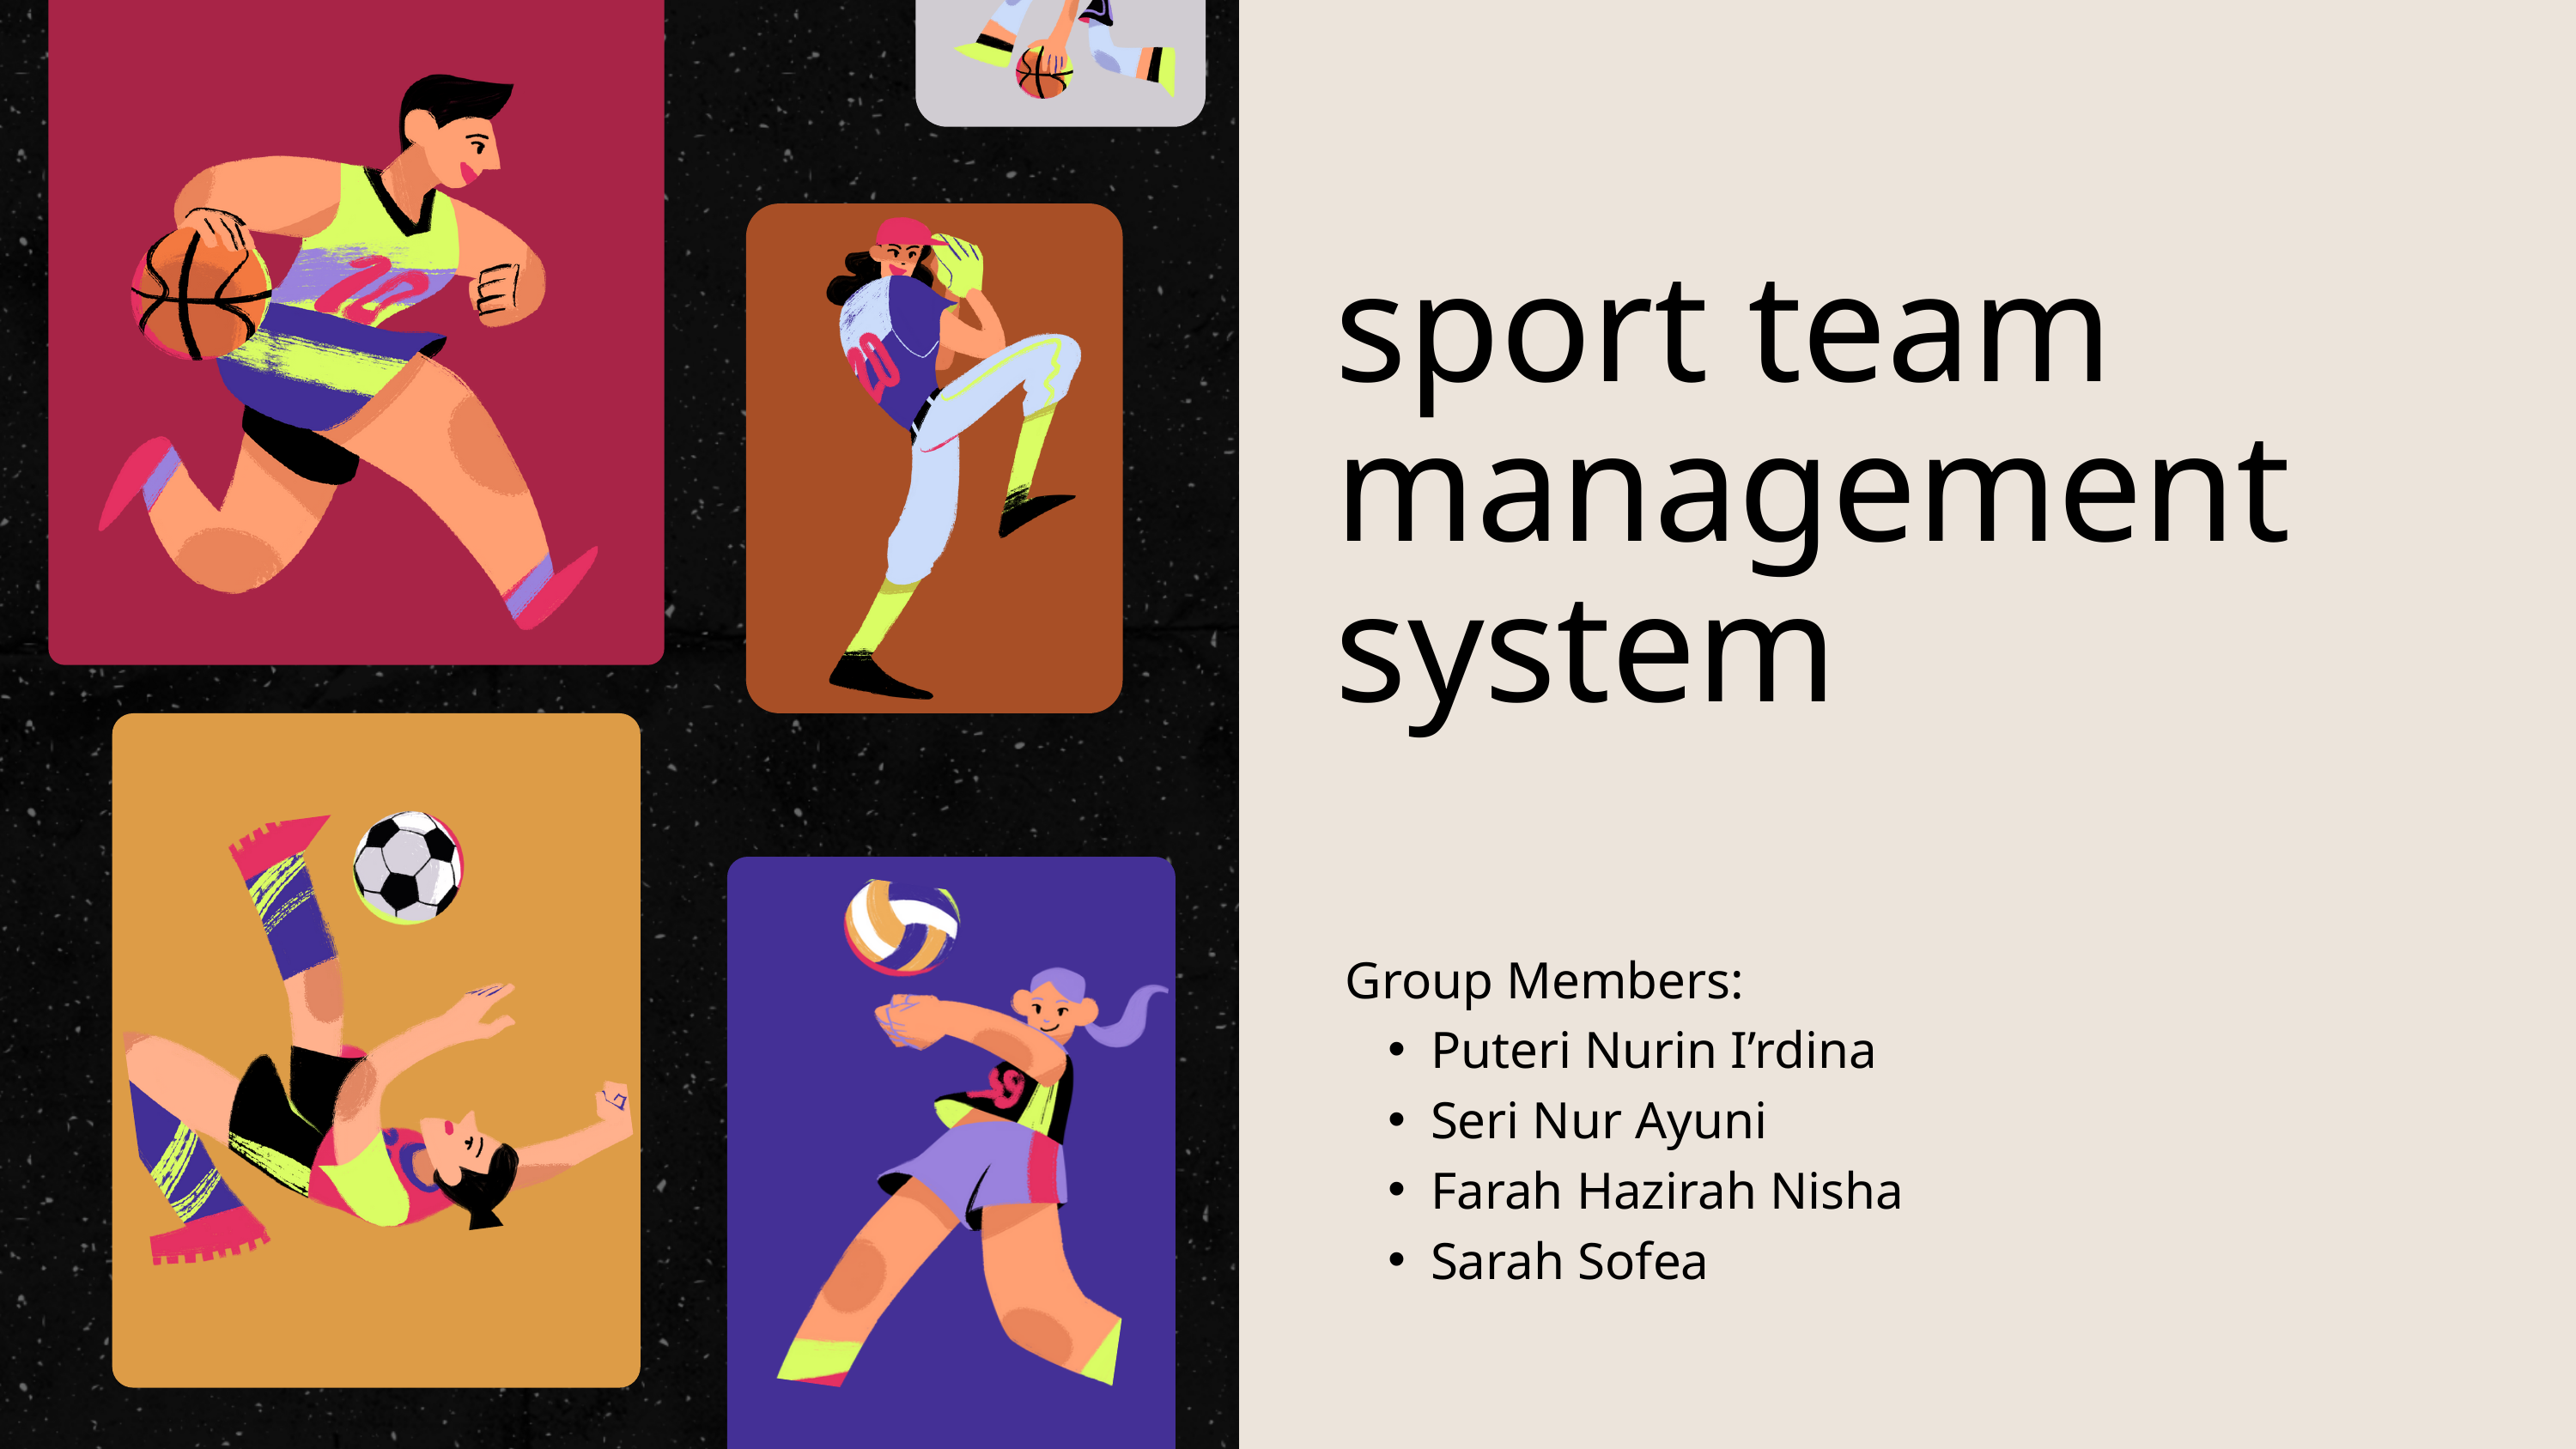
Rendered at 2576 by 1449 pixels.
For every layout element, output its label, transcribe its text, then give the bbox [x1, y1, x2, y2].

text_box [915, 0, 1206, 127]
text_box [48, 0, 665, 665]
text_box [0, 0, 1240, 1449]
text_box sport team management system [1334, 252, 2402, 732]
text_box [745, 203, 1123, 714]
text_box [112, 712, 641, 1388]
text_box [726, 856, 1176, 1449]
text_box Group Members: Puteri Nurin I’rdina Seri Nur Ayuni Farah Hazirah Nisha Sarah Sofea [1345, 938, 2481, 1289]
